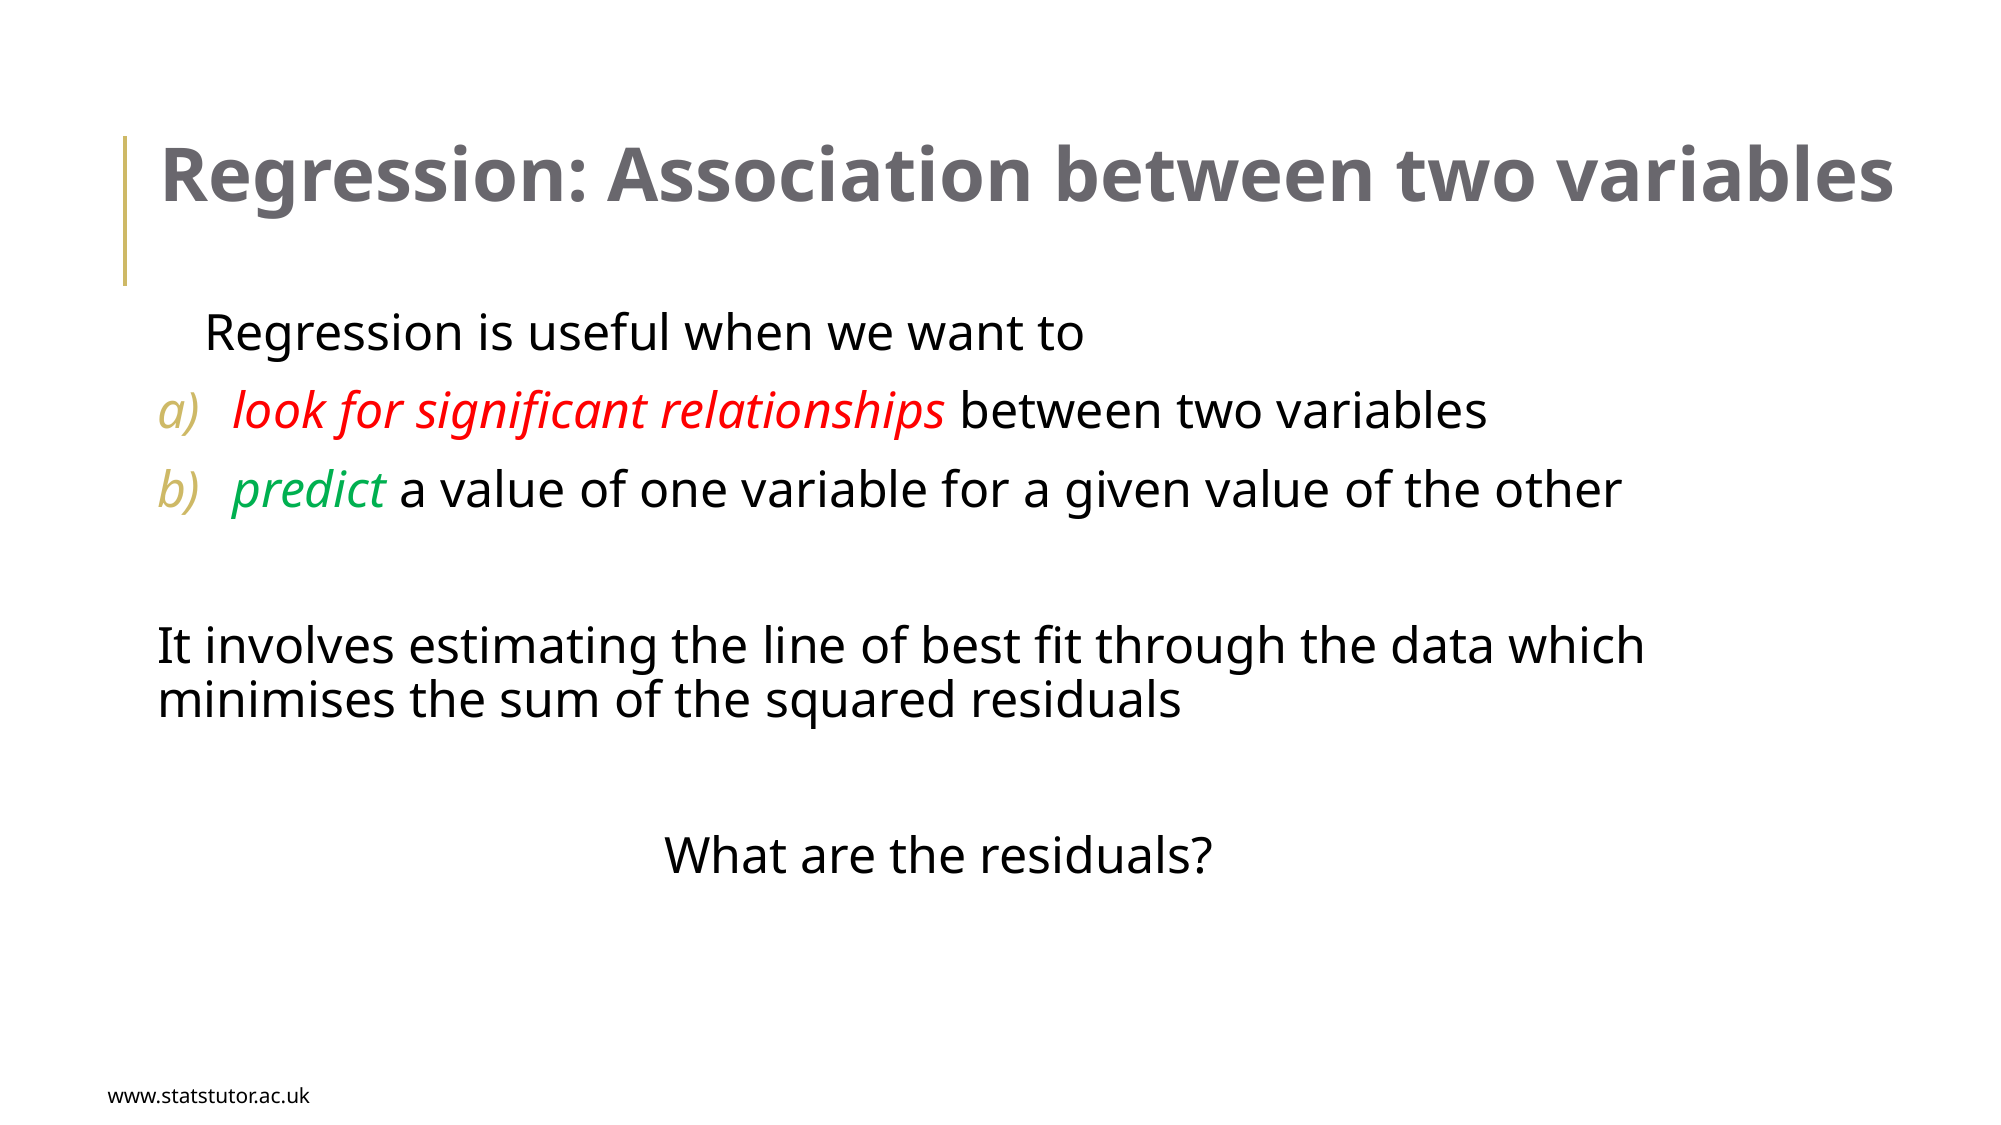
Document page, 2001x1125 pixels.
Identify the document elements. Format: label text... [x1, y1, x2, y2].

text_box Regression: Association between two variables [144, 78, 1945, 266]
list Regression is useful when we want to look for significant relationships between two variables predict a value of one variable for a given value of the other It involves estimating the line of best fit through the data which minimises the sum of the squared residuals What are the residuals? [149, 299, 1900, 1088]
text_box www.statstutor.ac.uk [0, 1062, 325, 1116]
